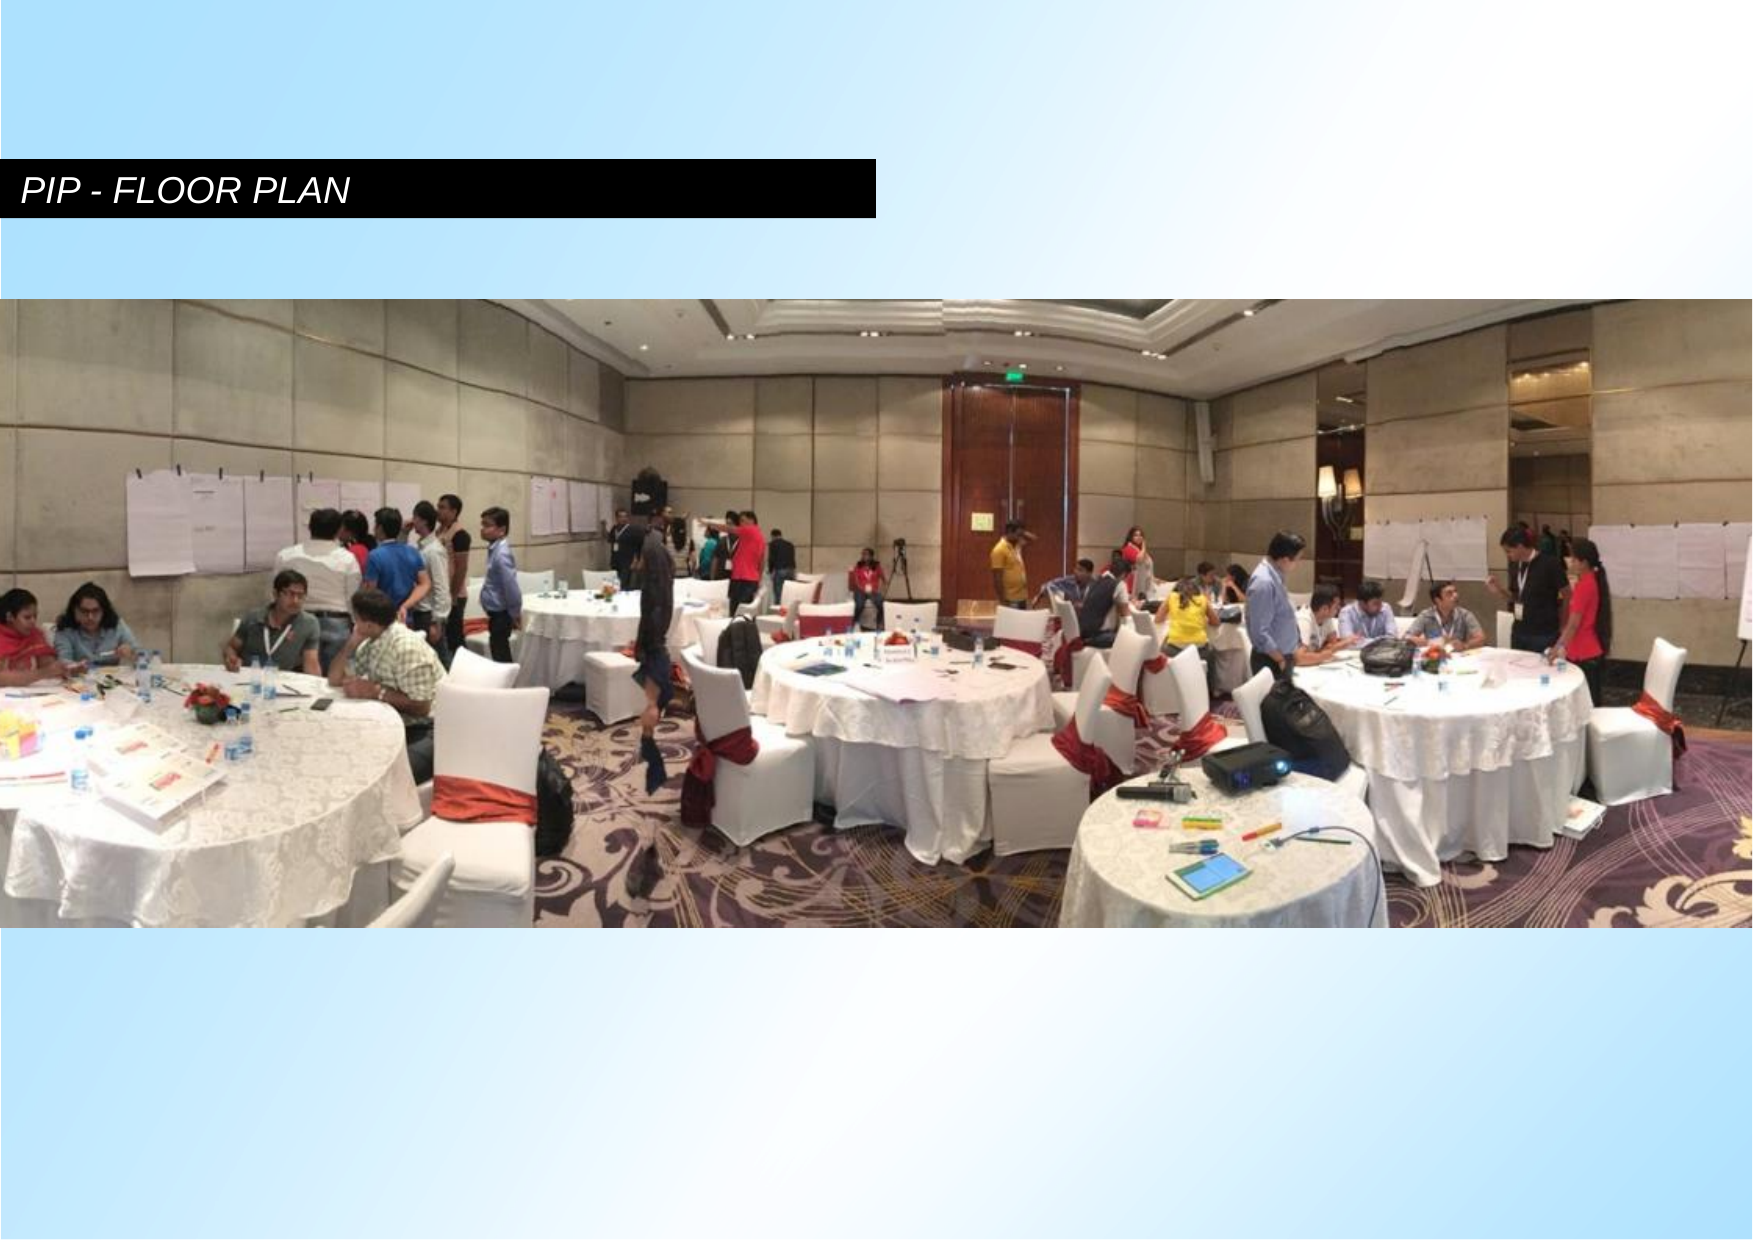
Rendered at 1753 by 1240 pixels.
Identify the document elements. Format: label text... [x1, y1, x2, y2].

title PIP - Floor Plan [0, 159, 876, 219]
picture [0, 0, 1753, 1240]
